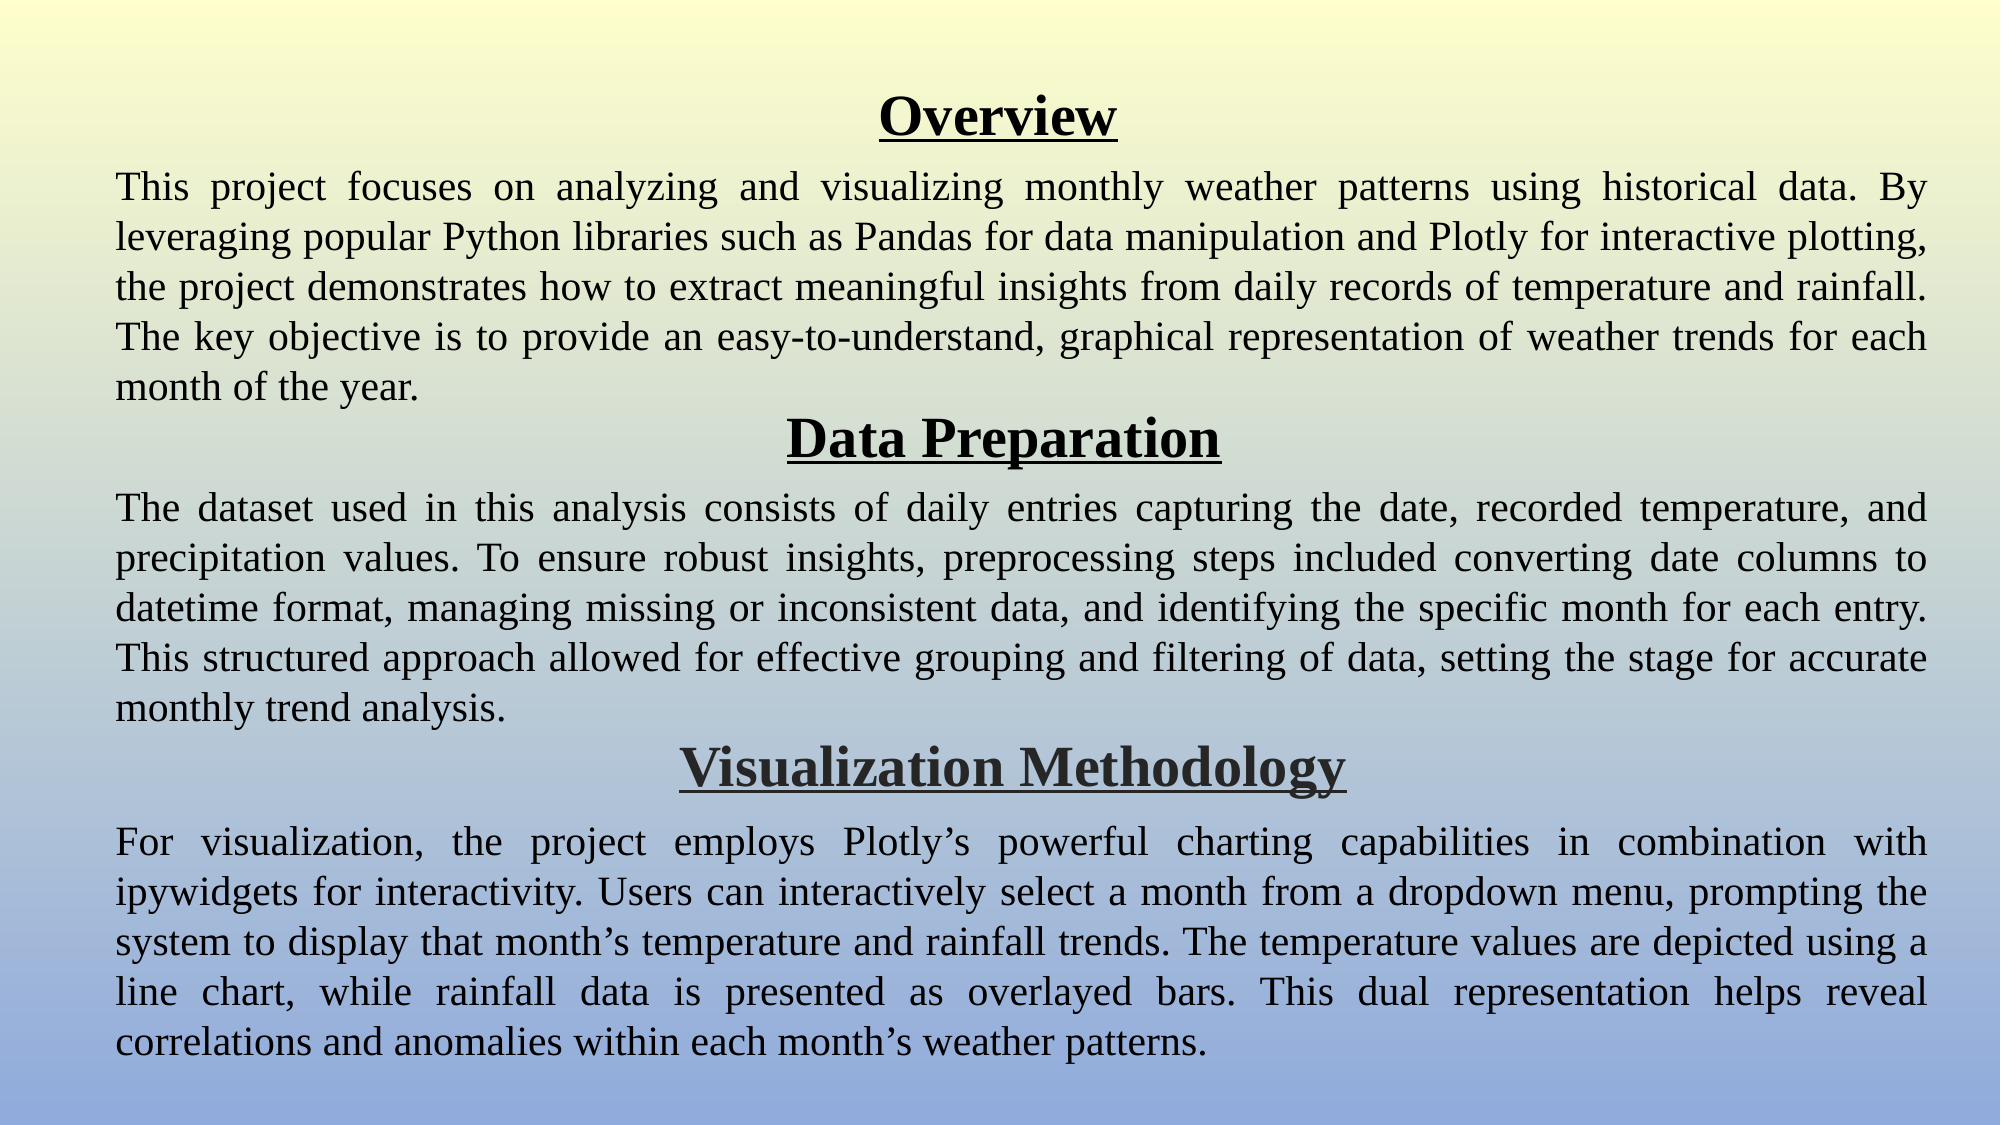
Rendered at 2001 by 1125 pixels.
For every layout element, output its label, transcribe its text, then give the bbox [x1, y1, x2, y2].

text_box This project focuses on analyzing and visualizing monthly weather patterns using historical data. By leveraging popular Python libraries such as Pandas for data manipulation and Plotly for interactive plotting, the project demonstrates how to extract meaningful insights from daily records of temperature and rainfall. The key objective is to provide an easy-to-understand, graphical representation of weather trends for each month of the year. [100, 151, 1945, 417]
text_box Visualization Methodology [664, 720, 1381, 806]
text_box Overview [863, 70, 1136, 151]
text_box For visualization, the project employs Plotly’s powerful charting capabilities in combination with ipywidgets for interactivity. Users can interactively select a month from a dropdown menu, prompting the system to display that month’s temperature and rainfall trends. The temperature values are depicted using a line chart, while rainfall data is presented as overlayed bars. This dual representation helps reveal correlations and anomalies within each month’s weather patterns. [100, 806, 1945, 1072]
text_box The dataset used in this analysis consists of daily entries capturing the date, recorded temperature, and precipitation values. To ensure robust insights, preprocessing steps included converting date columns to datetime format, managing missing or inconsistent data, and identifying the specific month for each entry. This structured approach allowed for effective grouping and filtering of data, setting the stage for accurate monthly trend analysis. [100, 472, 1945, 738]
text_box Data Preparation [772, 391, 1273, 472]
